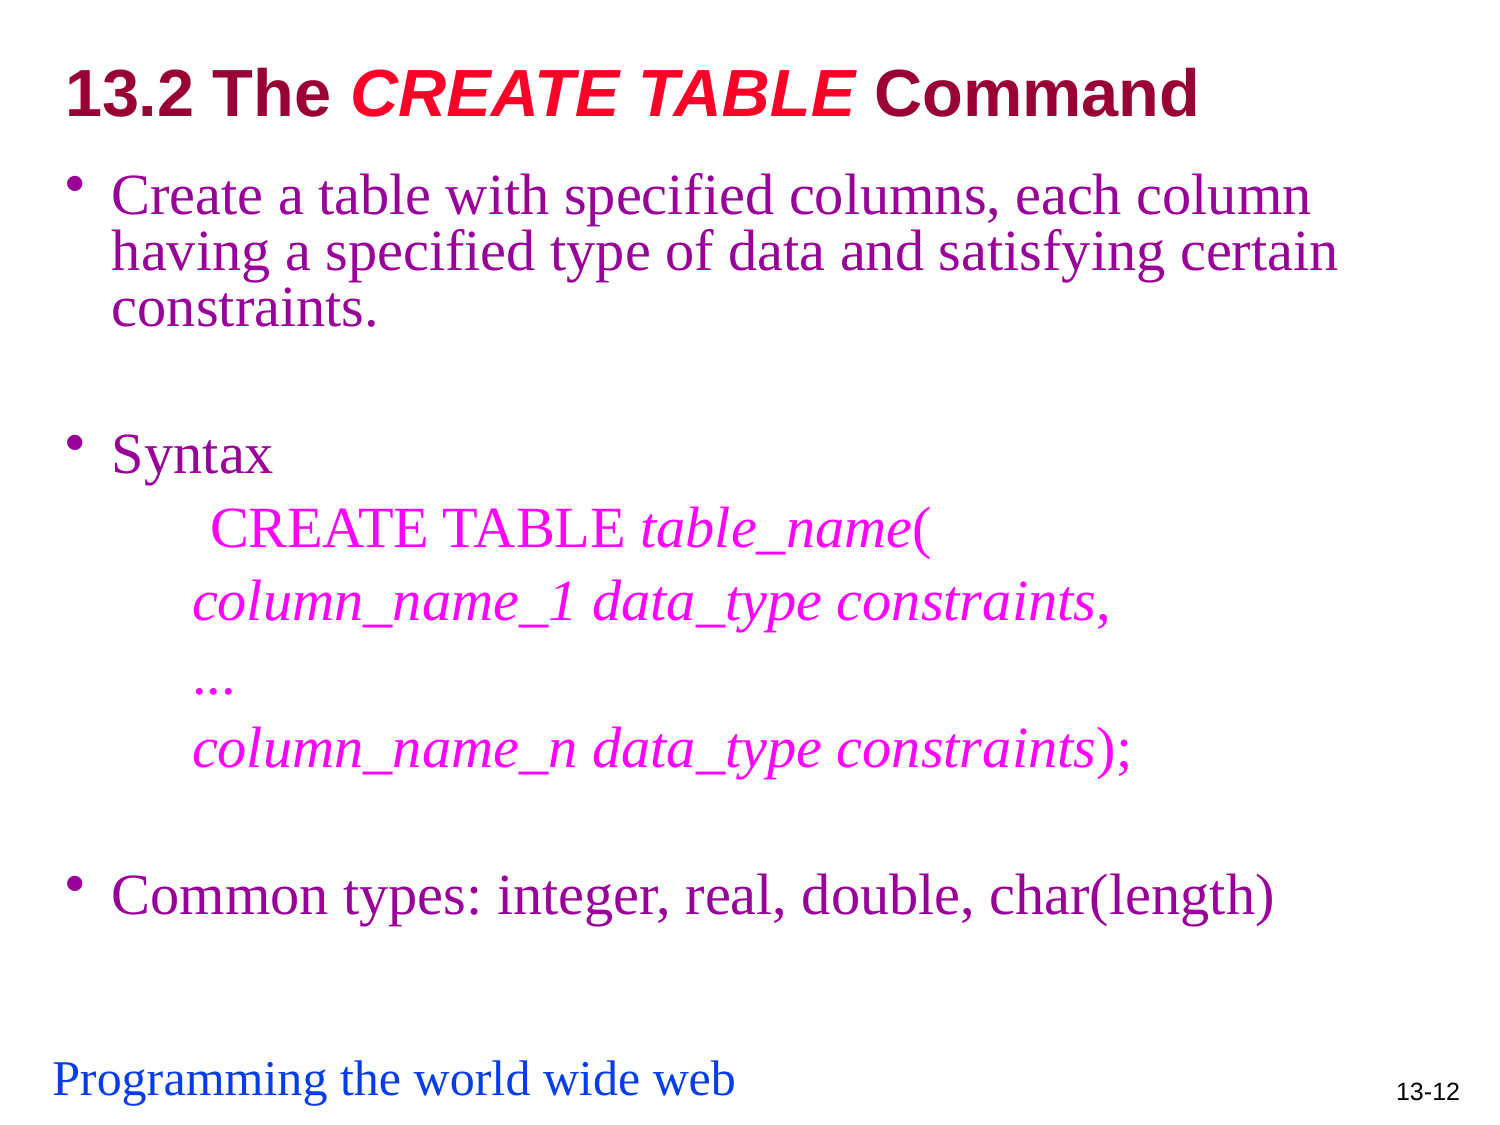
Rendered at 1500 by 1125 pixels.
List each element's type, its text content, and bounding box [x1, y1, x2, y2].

list Create a table with specified columns, each column having a specified type of data and satisfying certain constraints. Syntax CREATE TABLE table_name( column_name_1 data_type constraints, ... column_name_n data_type constraints); Common types: integer, real, double, char(length) [50, 162, 1463, 1025]
title 13.2 The CREATE TABLE Command [50, 49, 1463, 138]
